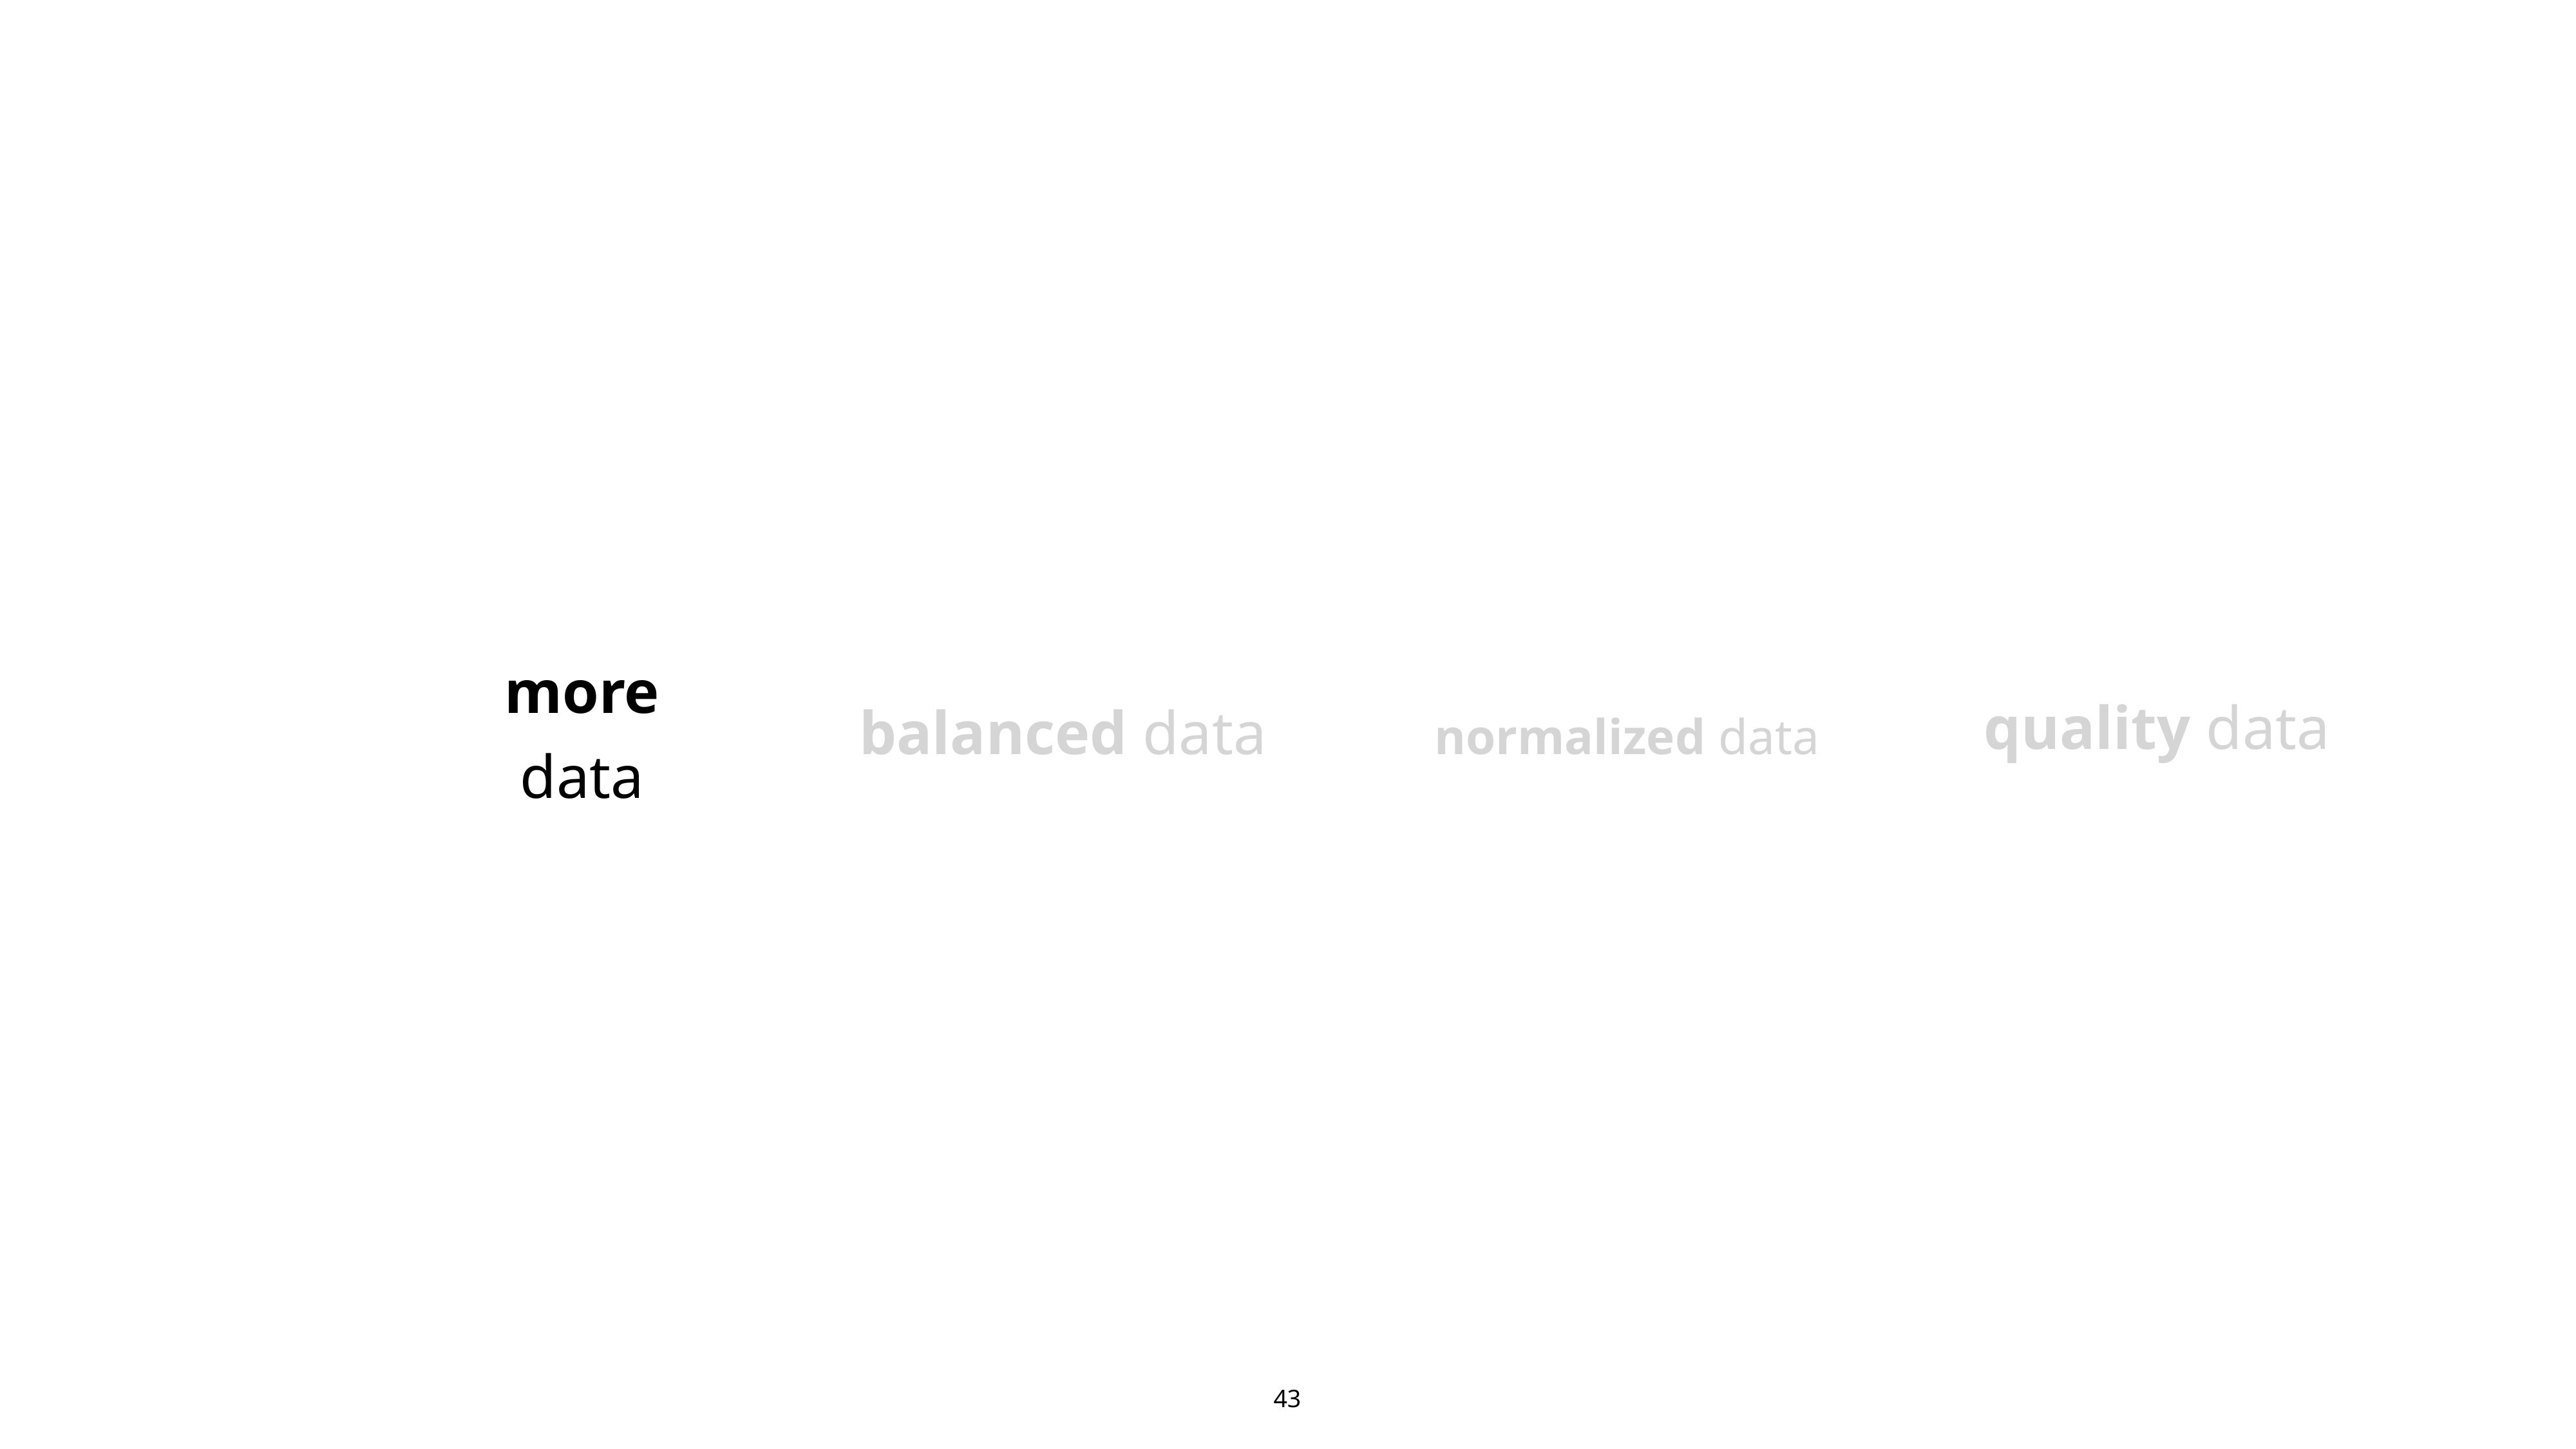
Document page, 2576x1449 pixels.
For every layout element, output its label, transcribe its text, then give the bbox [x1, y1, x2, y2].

text_box balanced data [846, 676, 1280, 772]
slide_number 43 [1267, 570, 1307, 1422]
text_box more data [433, 634, 732, 815]
text_box quality data [1974, 671, 2342, 766]
text_box normalized data [1395, 688, 1859, 770]
